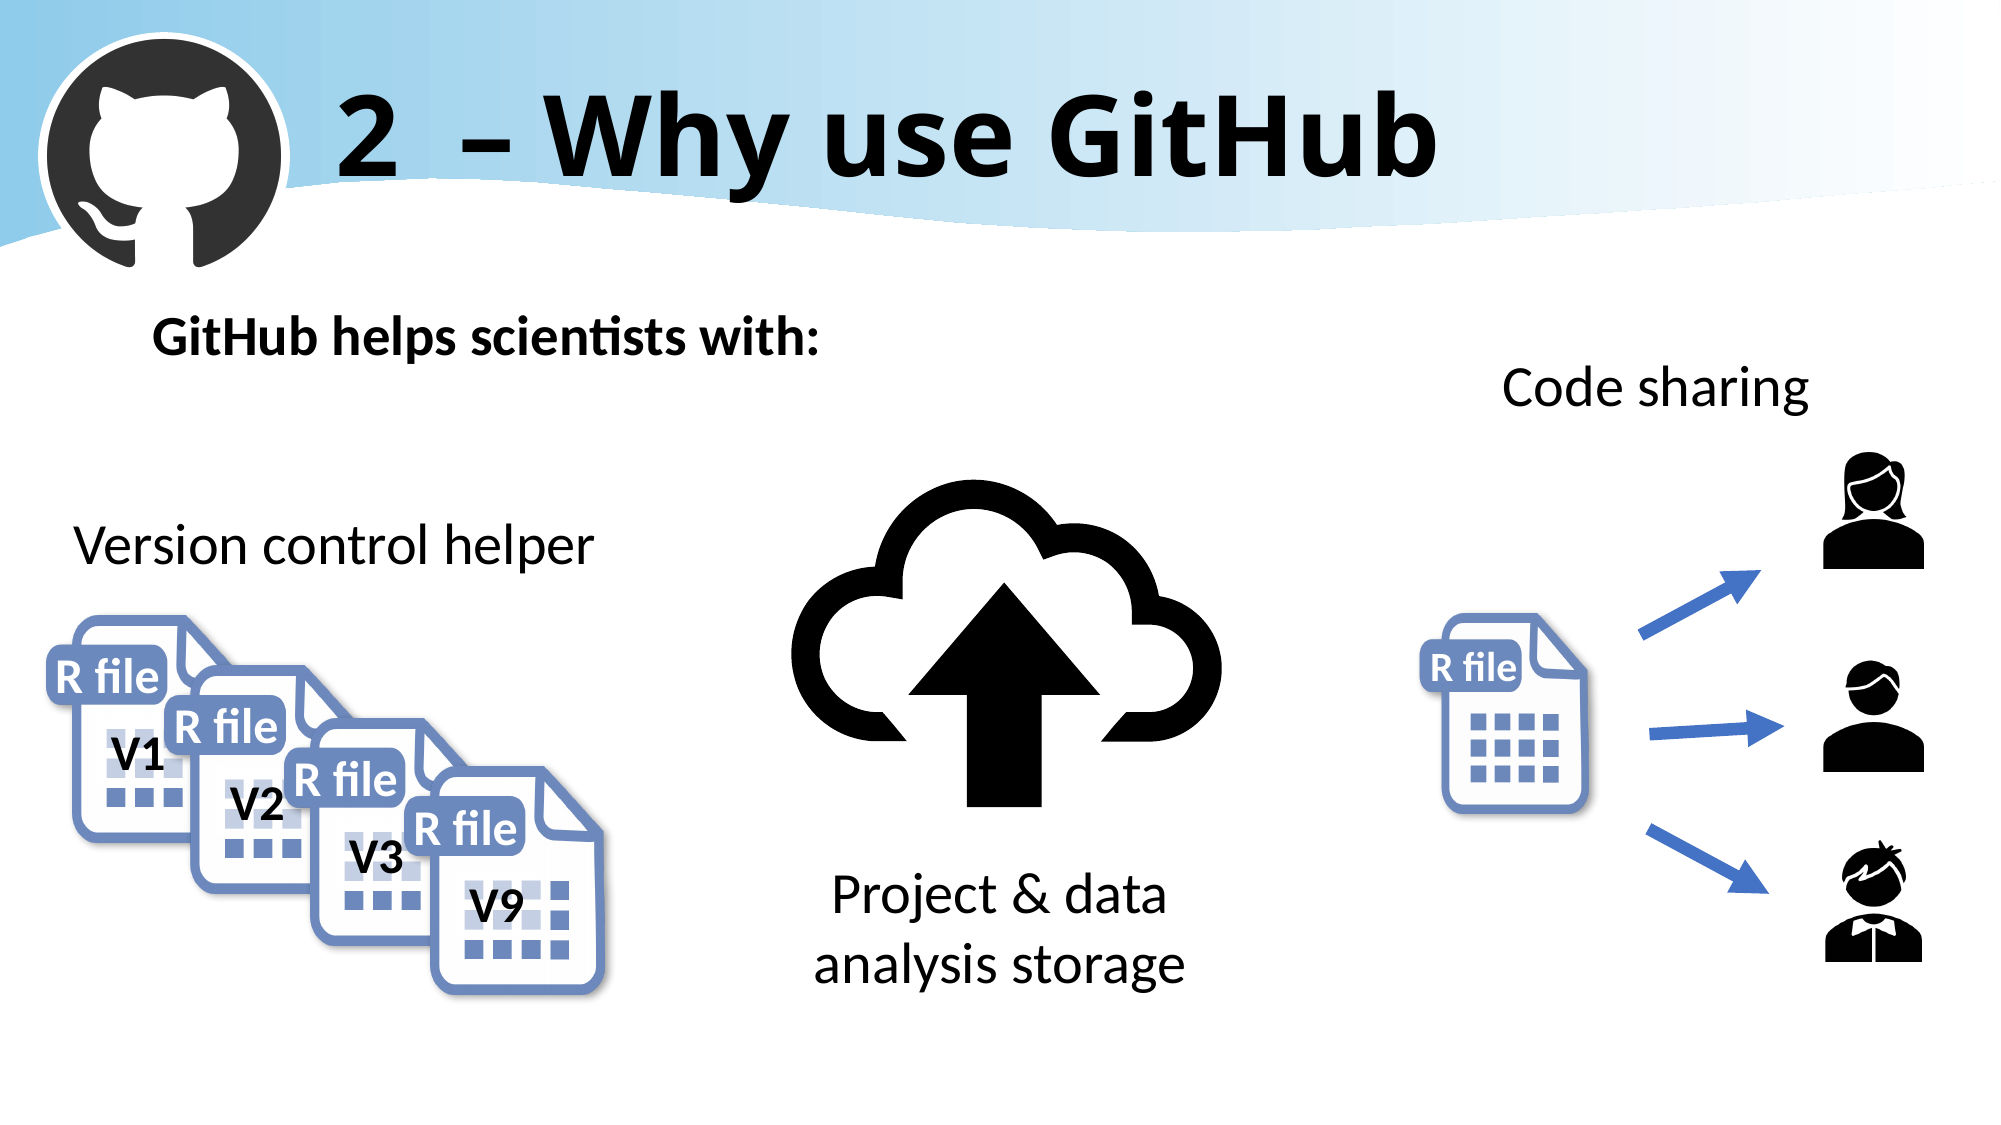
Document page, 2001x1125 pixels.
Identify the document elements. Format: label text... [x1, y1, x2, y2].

picture [1798, 440, 1949, 591]
list GitHub helps scientists with: [137, 299, 939, 419]
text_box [388, 766, 605, 995]
text_box Version control helper [0, 498, 670, 584]
text_box Project & data analysis storage [794, 847, 1206, 1003]
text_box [148, 665, 366, 894]
picture [1784, 820, 1963, 986]
picture [1798, 643, 1949, 794]
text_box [1649, 726, 1785, 735]
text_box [1648, 828, 1770, 894]
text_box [268, 718, 485, 947]
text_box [30, 615, 247, 843]
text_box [1640, 569, 1762, 636]
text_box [1406, 613, 1589, 814]
title 2 – Why use GitHub [320, 46, 1863, 234]
text_box Code sharing [1412, 340, 2000, 496]
picture [47, 36, 281, 270]
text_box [791, 479, 1222, 808]
